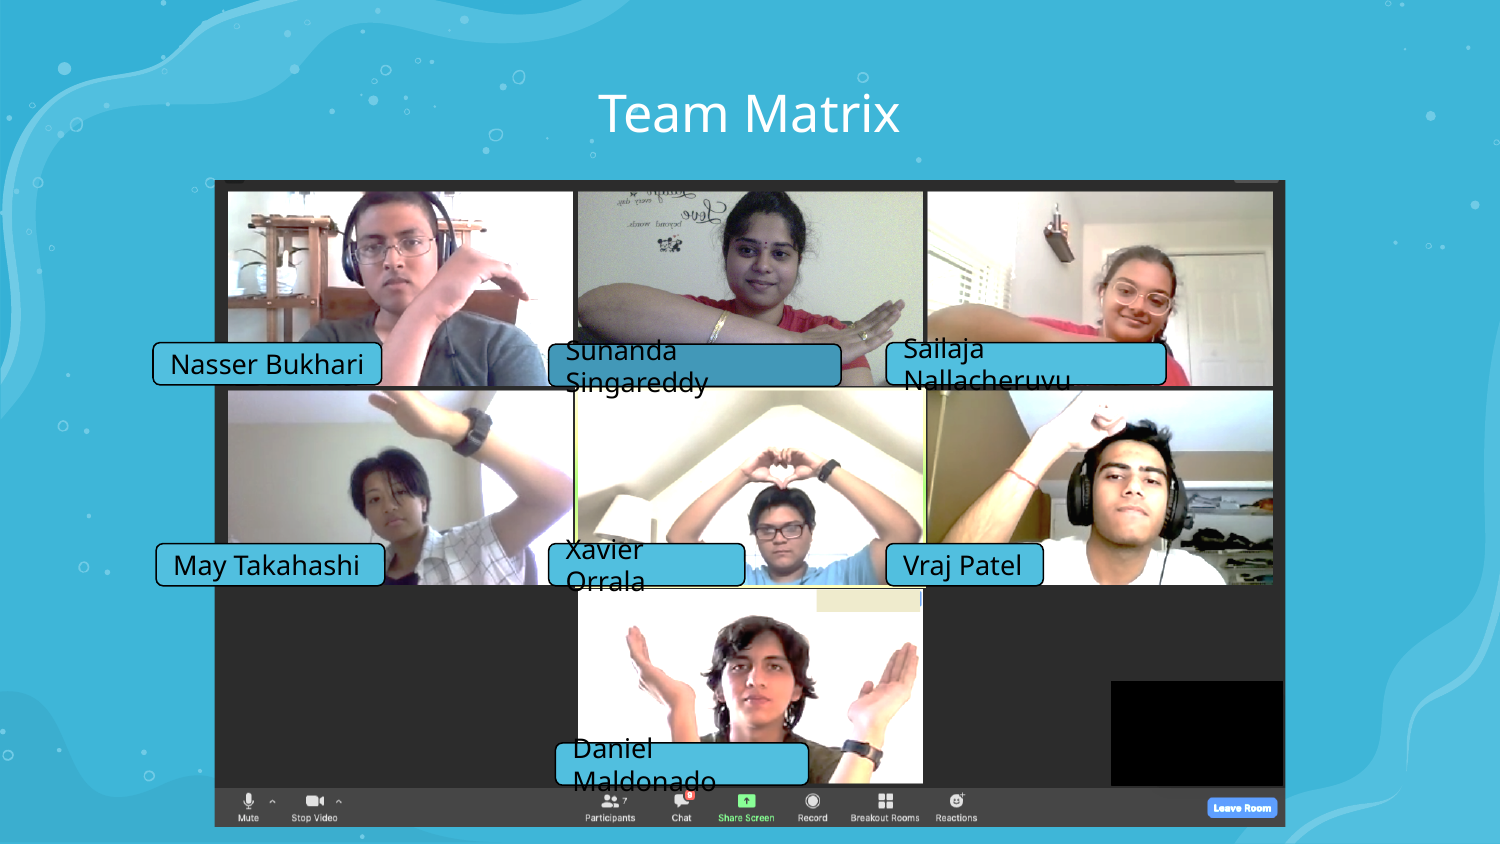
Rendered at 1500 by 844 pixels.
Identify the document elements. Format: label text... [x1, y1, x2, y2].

text_box Nasser Bukhari [153, 342, 209, 385]
list Team pictures go here [118, 145, 1382, 742]
picture [214, 179, 1286, 828]
text_box May Takahashi [156, 543, 209, 586]
title Team Matrix [118, 88, 1382, 135]
